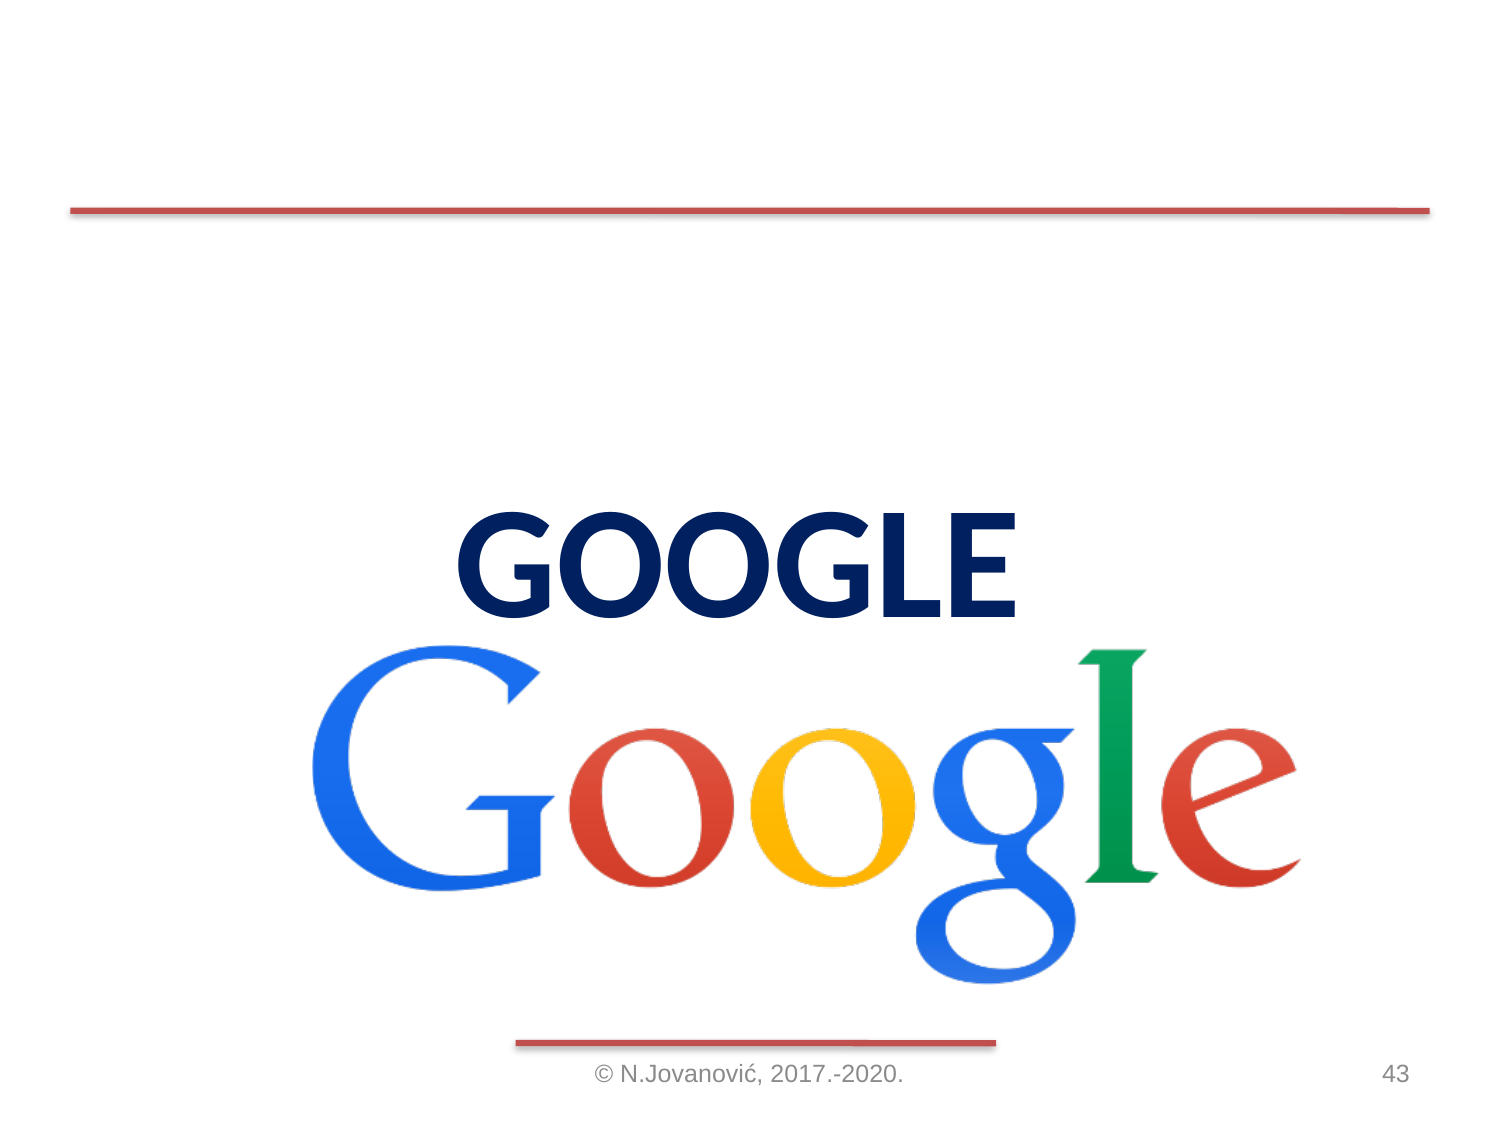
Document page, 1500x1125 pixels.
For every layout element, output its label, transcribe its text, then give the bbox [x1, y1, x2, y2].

title GOOGLE [100, 432, 1376, 674]
footer © N.Jovanović, 2017.-2020. [512, 1042, 988, 1103]
slide_number 43 [1074, 1042, 1425, 1103]
picture [312, 644, 1302, 986]
